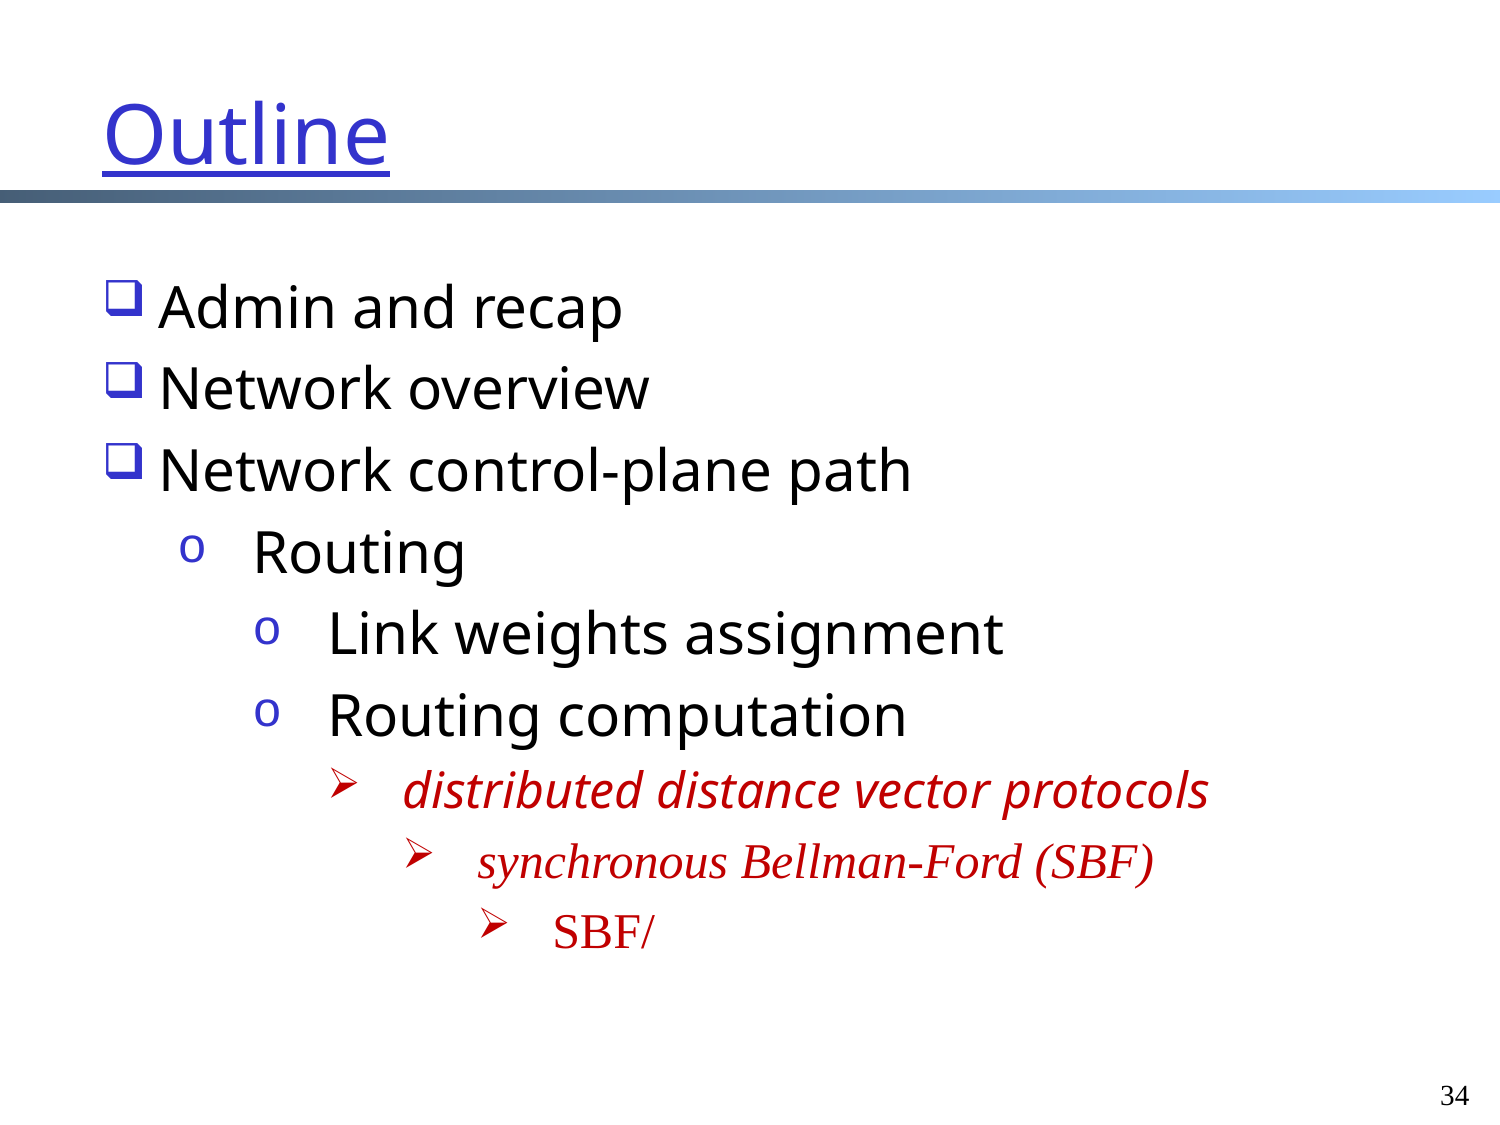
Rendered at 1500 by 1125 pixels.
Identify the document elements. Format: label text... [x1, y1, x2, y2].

slide_number 34 [1424, 1068, 1500, 1125]
text_box 1 [1424, 190, 1428, 203]
text_box Outline [87, 37, 1404, 225]
